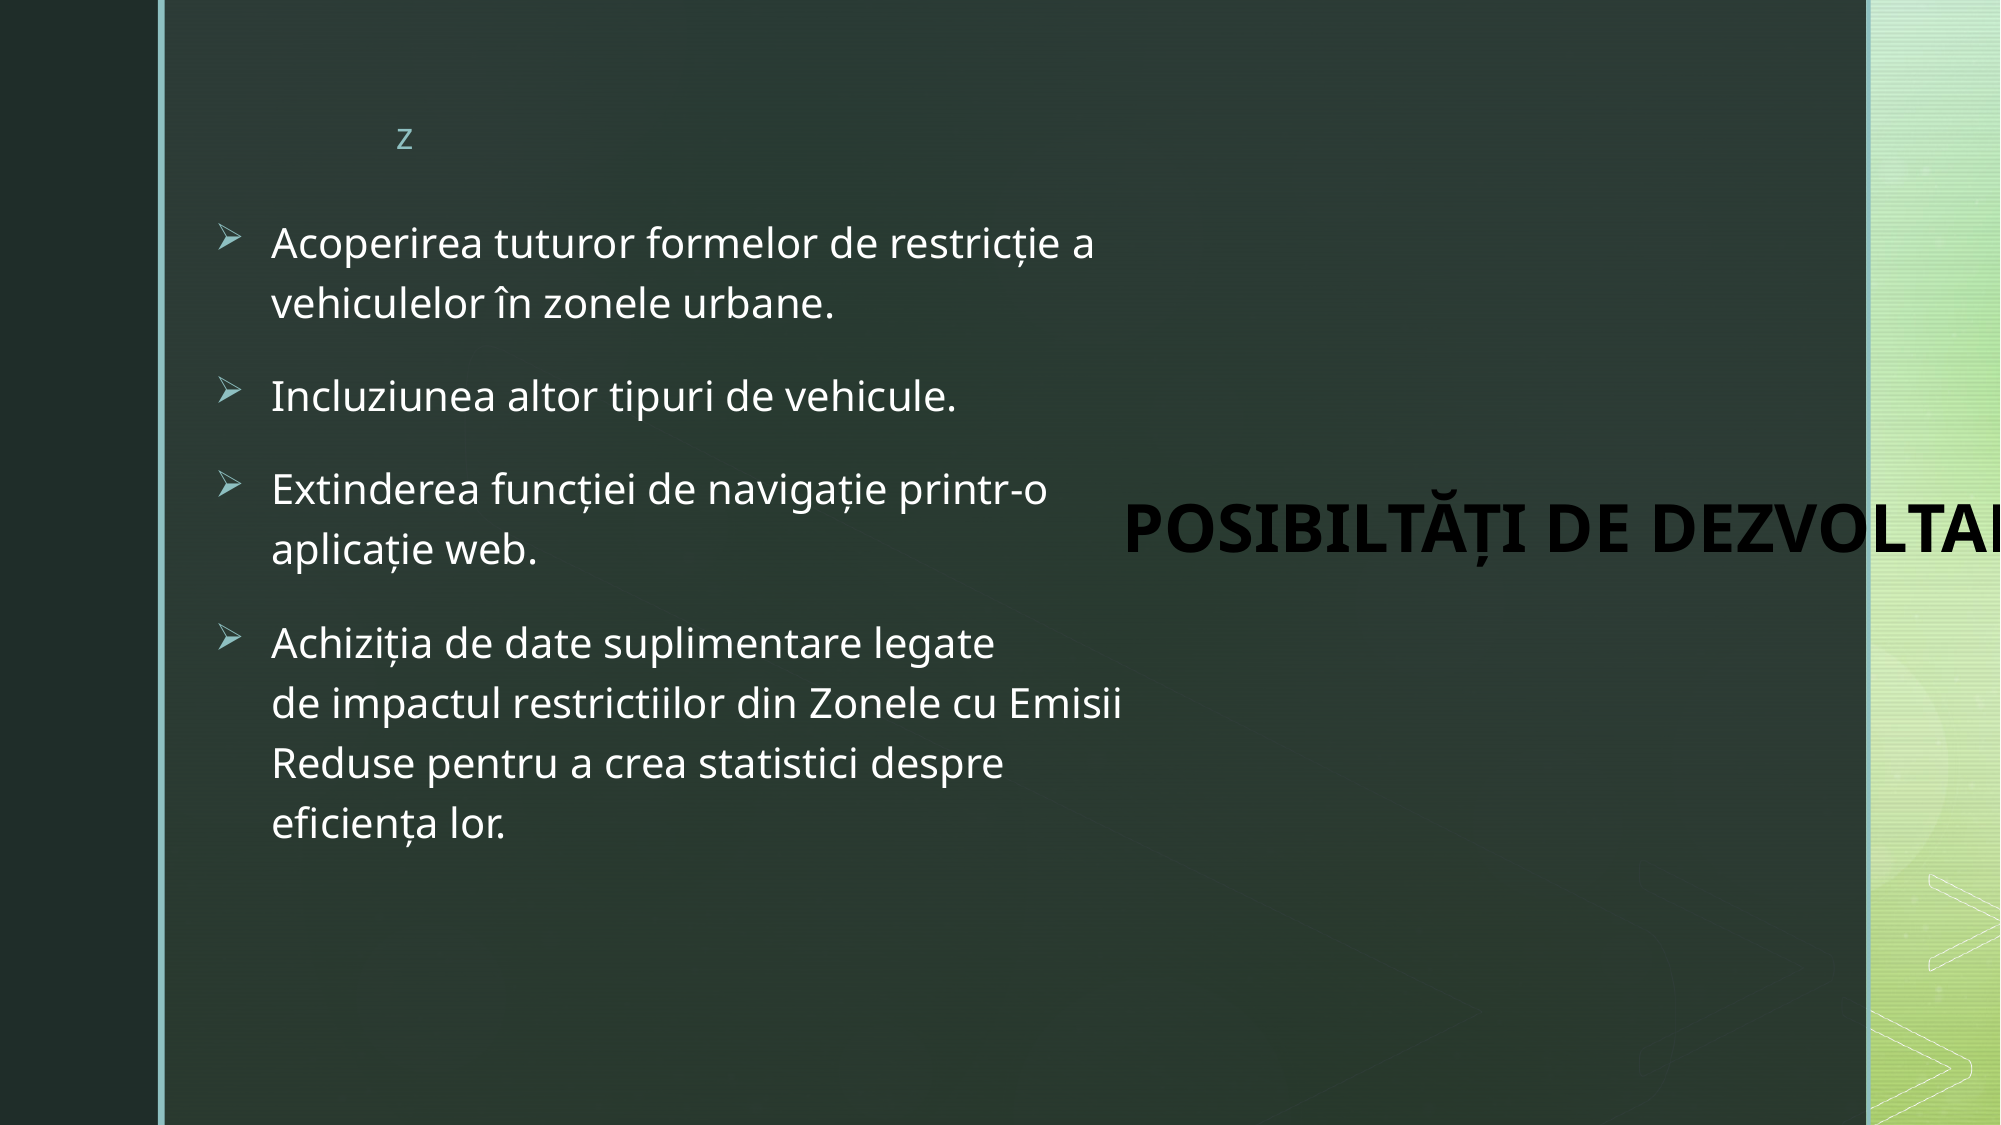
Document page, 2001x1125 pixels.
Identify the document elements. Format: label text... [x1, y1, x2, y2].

picture [1871, 0, 2001, 1125]
title POSIBILTĂȚI DE DEZVOLTARE [1189, 487, 2000, 665]
list Acoperirea tuturor formelor de restricție a vehiculelor în zonele urbane. Incluziunea altor tipuri de vehicule. Extinderea funcției de navigație printr-o aplicație web. Achiziția de date suplimentare legate de impactul restrictiilor din Zonele cu Emisii Reduse pentru a crea statistici despre eficiența lor. [200, 98, 1189, 1048]
